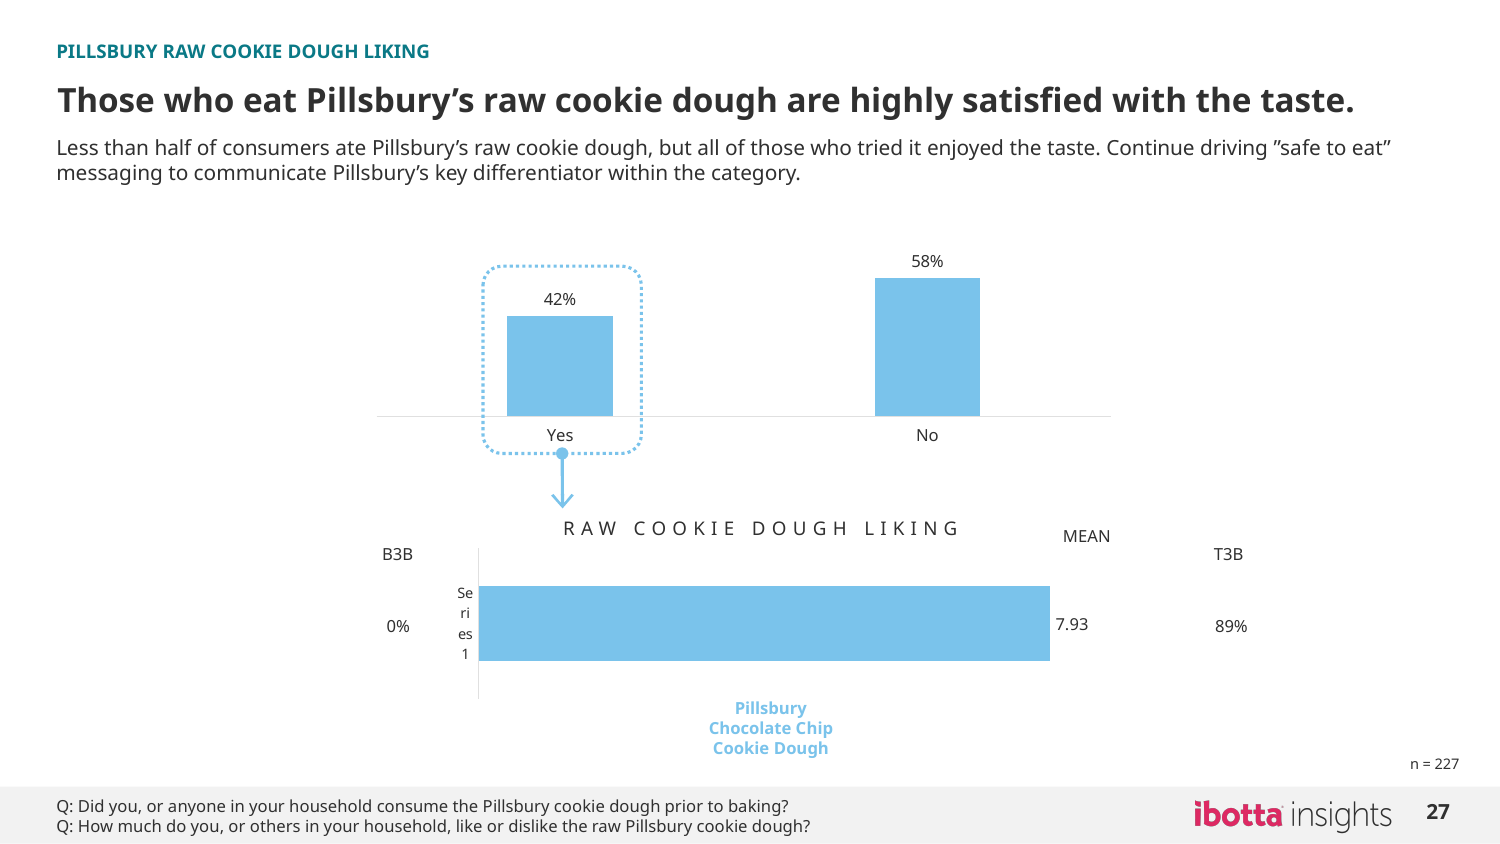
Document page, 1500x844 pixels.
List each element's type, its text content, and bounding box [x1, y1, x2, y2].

slide_number 27 [1402, 787, 1450, 838]
table_header 0% [332, 598, 457, 653]
text_box [491, 450, 634, 455]
table_header 89% [1232, 598, 1298, 653]
text_box Pillsbury Chocolate Chip Cookie Dough [681, 700, 860, 765]
list Less than half of consumers ate Pillsbury’s raw cookie dough, but all of those who tried it enjoyed the taste. Continue driving ”safe to eat” messaging to communicate Pillsbury’s key differentiator within the category. [56, 134, 1450, 208]
text_box T3B [1199, 536, 1259, 572]
chart [457, 547, 1232, 700]
title Those who eat Pillsbury’s raw cookie dough are highly satisfied with the taste. [57, 67, 1450, 120]
text_box RAW COOKIE DOUGH LIKING [518, 508, 1003, 547]
picture [1195, 796, 1393, 834]
text_box MEAN [1048, 518, 1126, 547]
list Q: Did you, or anyone in your household consume the Pillsbury cookie dough prior to baking? Q: How much do you, or others in your household, like or dislike the raw Pillsbury cookie dough? [56, 787, 1183, 844]
text_box n = 227 [1395, 747, 1475, 780]
text_box B3B [367, 536, 429, 572]
list PILLSBURY RAW COOKIE DOUGH LIKING [56, 41, 1450, 67]
chart [361, 245, 1127, 450]
